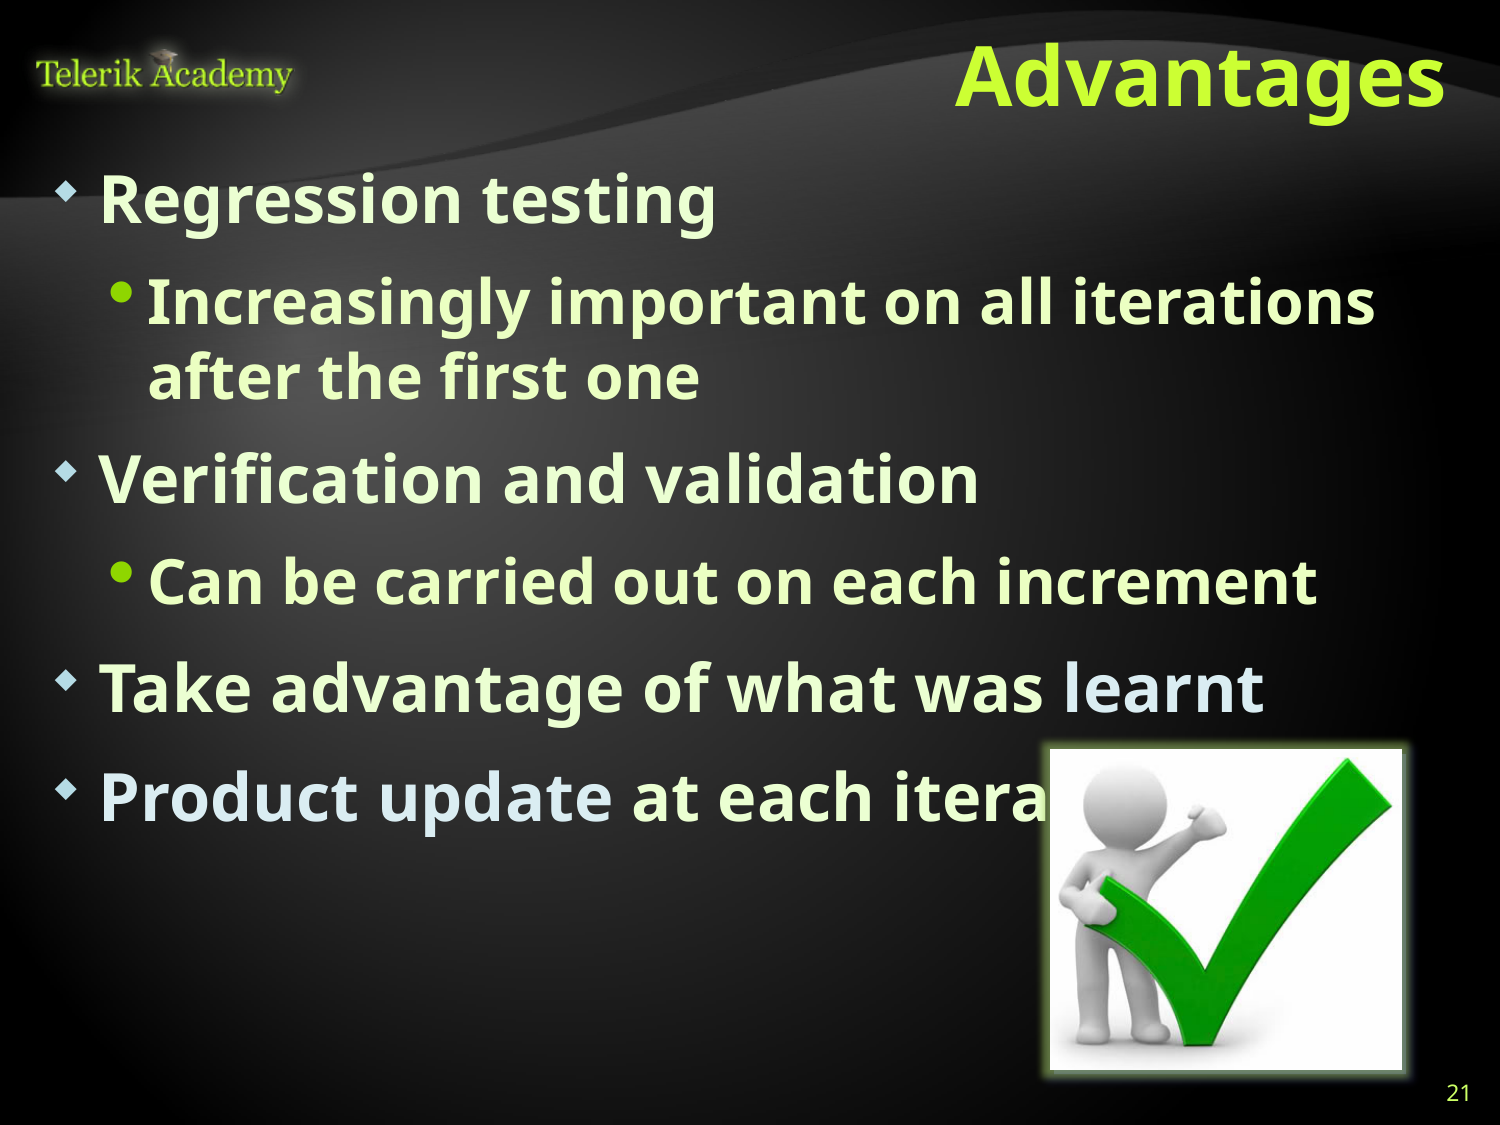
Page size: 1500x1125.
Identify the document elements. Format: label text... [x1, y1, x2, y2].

title Advantages [300, 12, 1463, 149]
slide_number 21 [1412, 1074, 1488, 1113]
list Regression testing Increasingly important on all iterations after the first one Verification and validation Can be carried out on each increment Take advantage of what was learnt Product update at each iteration [37, 149, 1463, 1100]
picture [0, 0, 1500, 1125]
